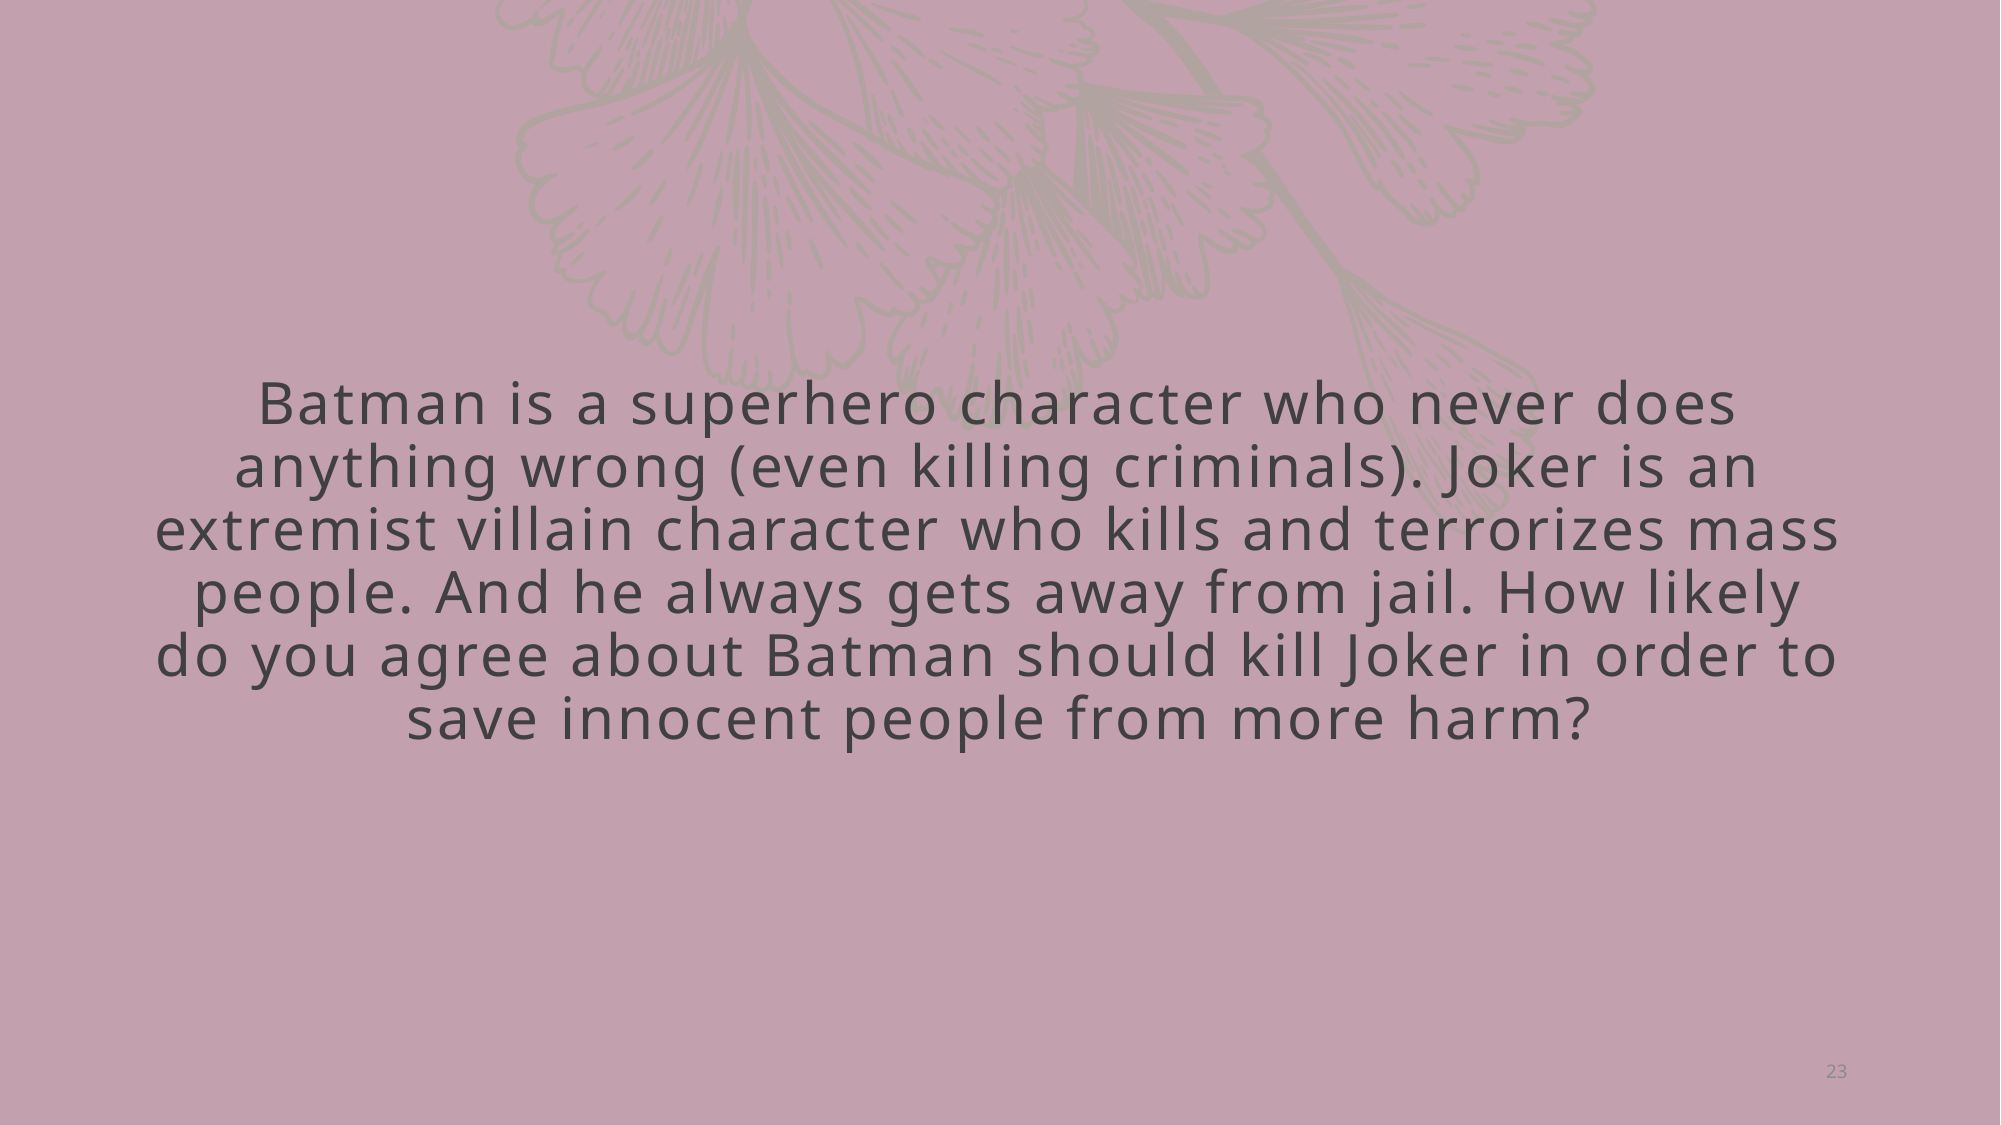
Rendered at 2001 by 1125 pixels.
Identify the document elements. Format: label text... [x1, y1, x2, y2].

title Batman is a superhero character who never does anything wrong (even killing criminals). Joker is an extremist villain character who kills and terrorizes mass people. And he always gets away from jail. How likely do you agree about Batman should kill Joker in order to save innocent people from more harm? [137, 146, 1863, 980]
slide_number 23 [1412, 1042, 1863, 1103]
